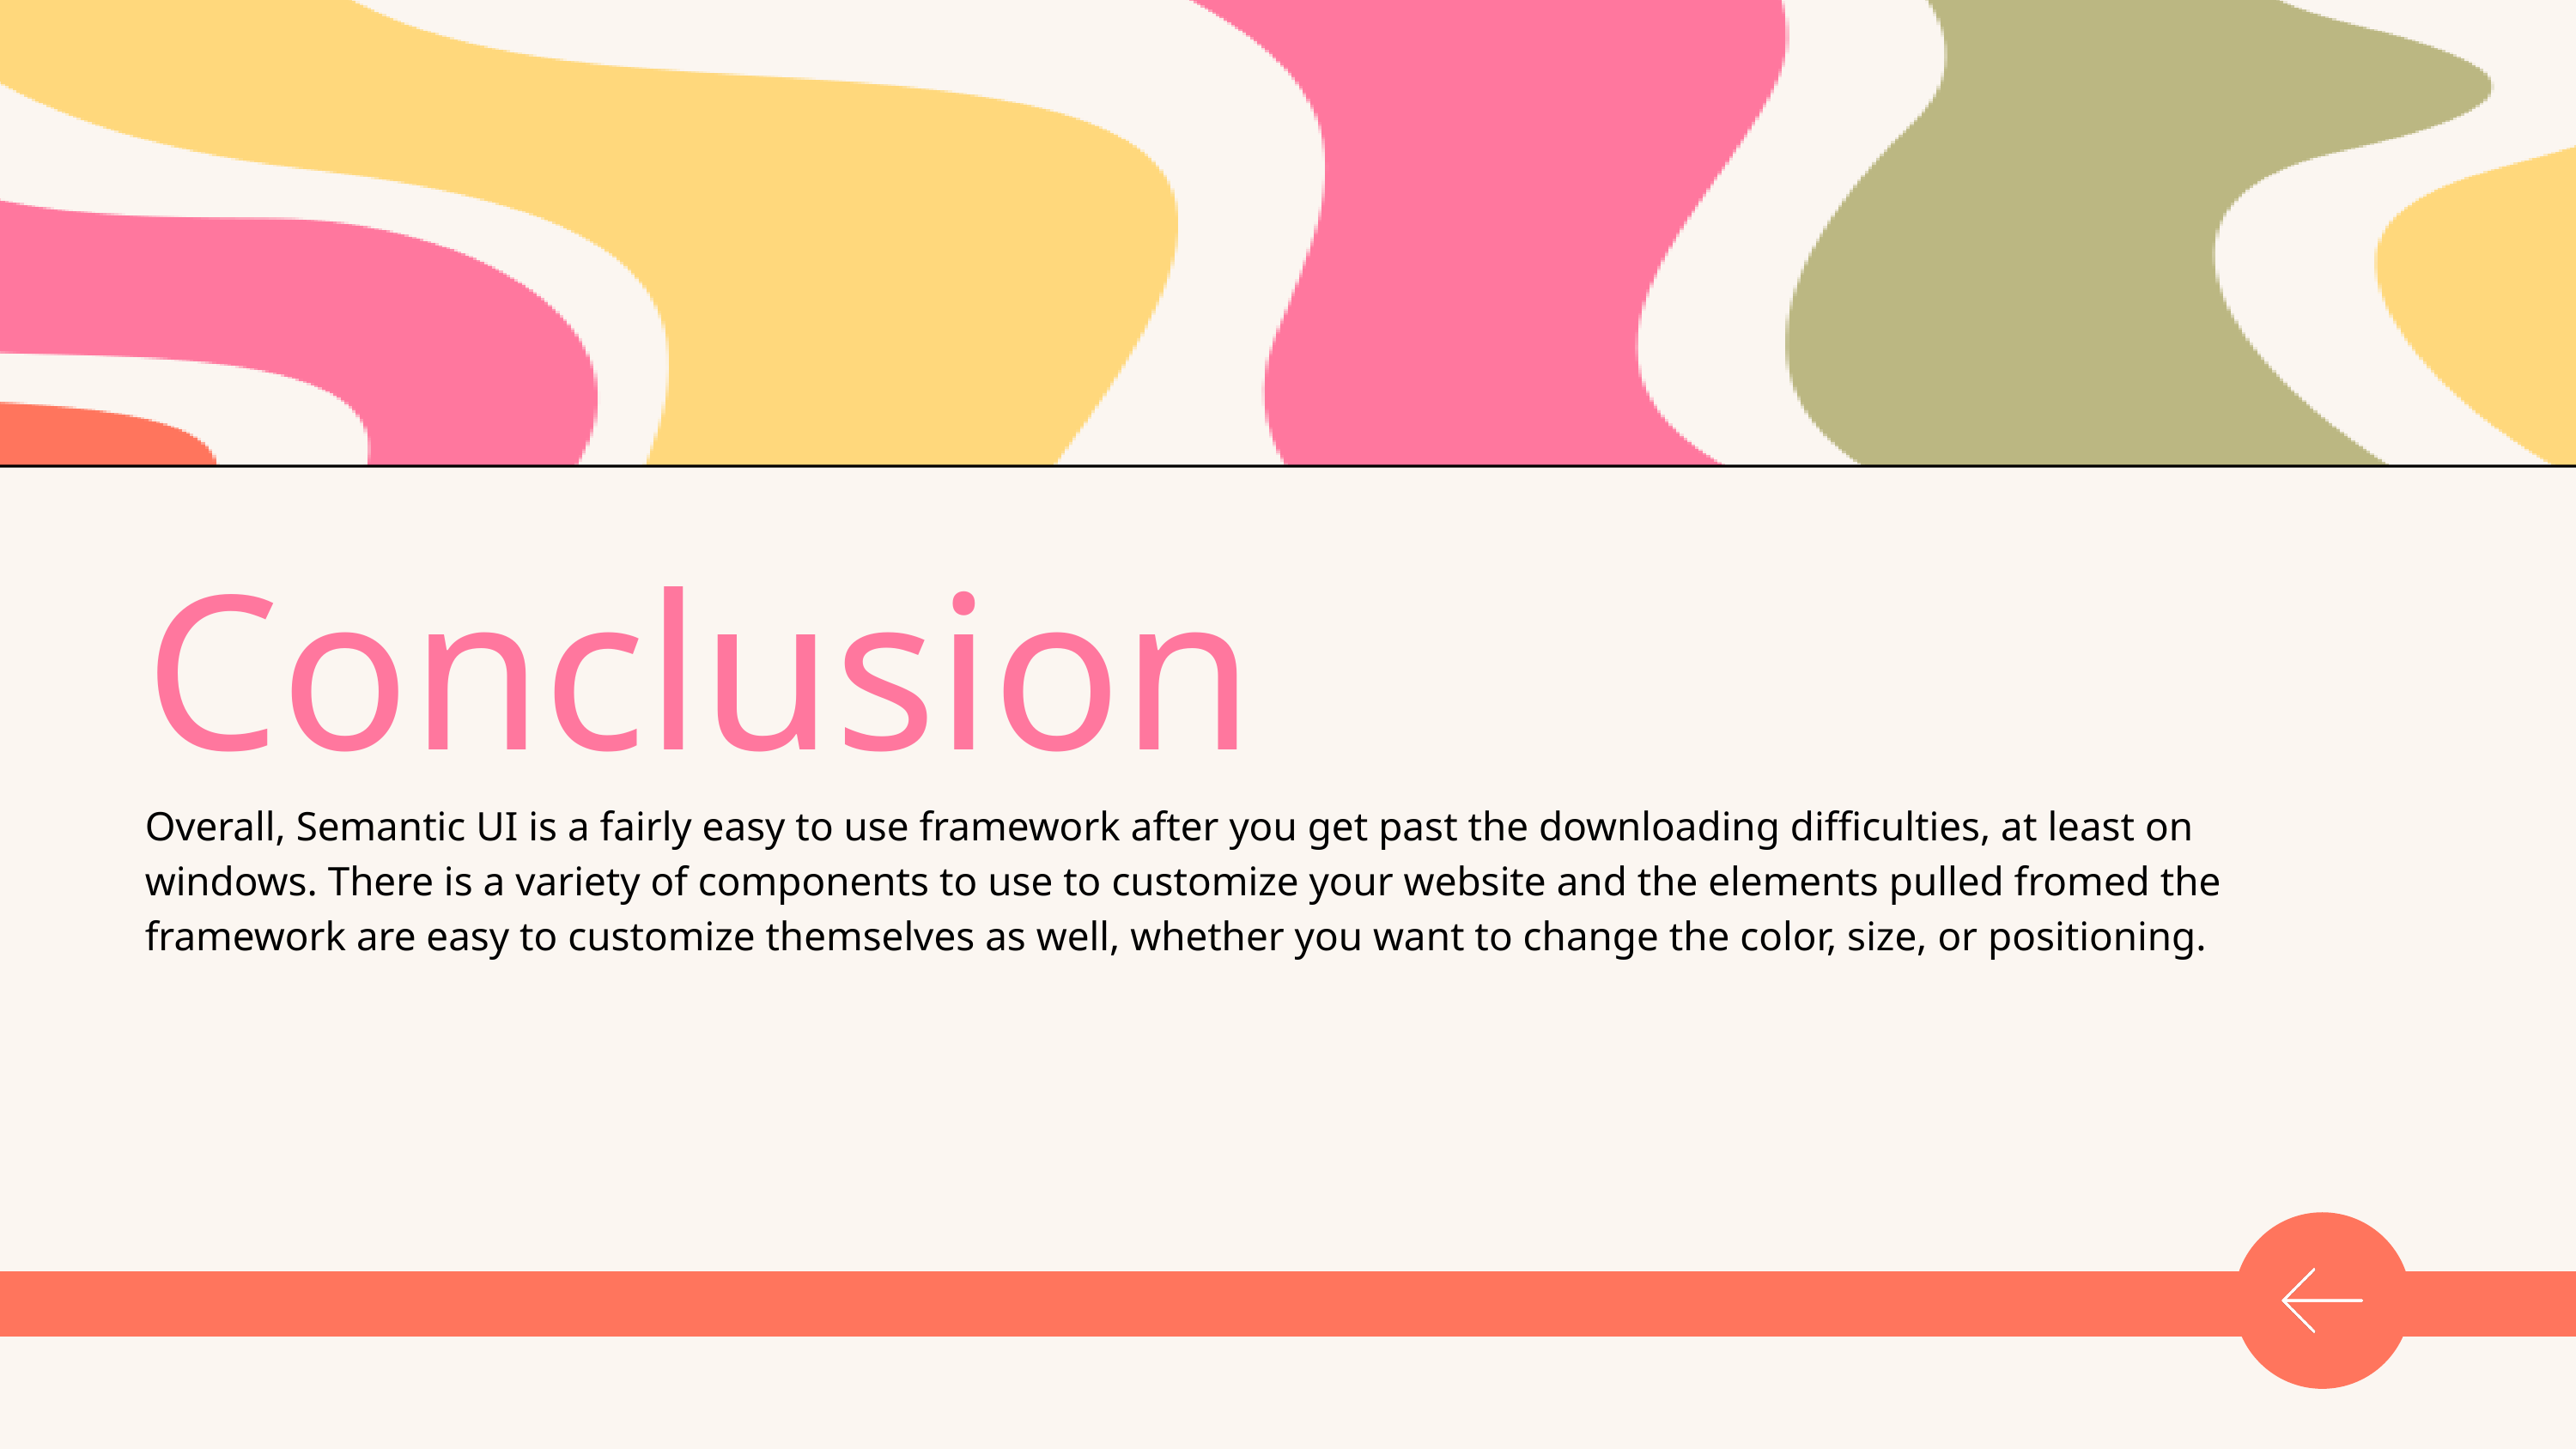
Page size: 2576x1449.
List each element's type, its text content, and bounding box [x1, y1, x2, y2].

text_box Conclusion [144, 640, 1561, 793]
text_box [0, 0, 2576, 466]
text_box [2233, 1211, 2411, 1390]
text_box Overall, Semantic UI is a fairly easy to use framework after you get past the downloading difficulties, at least on windows. There is a variety of components to use to customize your website and the elements pulled fromed the framework are easy to customize themselves as well, whether you want to change the color, size, or positioning. [144, 793, 2353, 959]
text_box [2415, 1270, 2576, 1337]
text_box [0, 1270, 2229, 1337]
